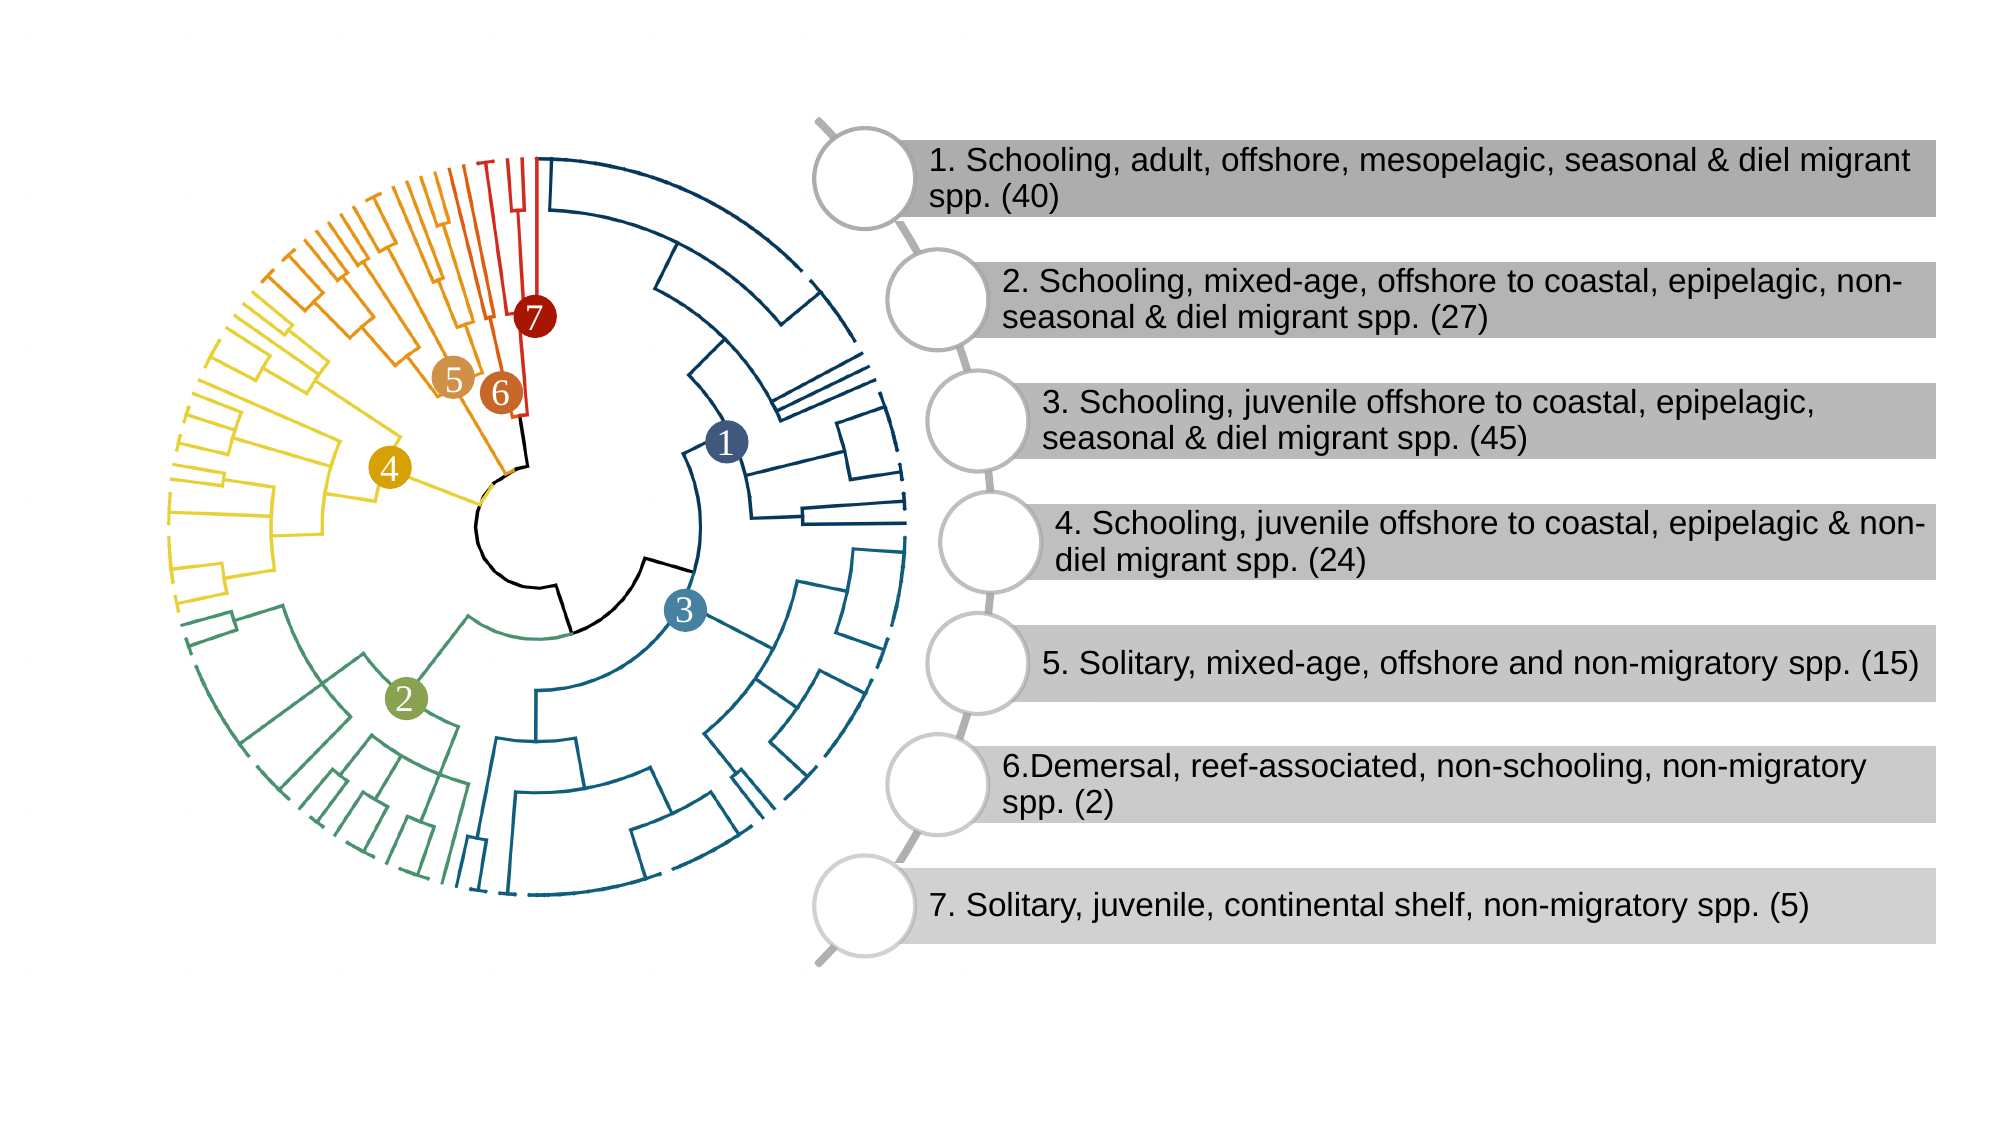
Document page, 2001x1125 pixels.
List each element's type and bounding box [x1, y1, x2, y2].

text_box [662, 577, 707, 639]
text_box [367, 436, 411, 498]
picture [0, 0, 1097, 1105]
text_box [432, 347, 475, 409]
text_box [703, 409, 748, 476]
text_box [511, 285, 556, 351]
text_box [478, 360, 523, 422]
text_box [802, 97, 1950, 987]
text_box [379, 666, 428, 728]
